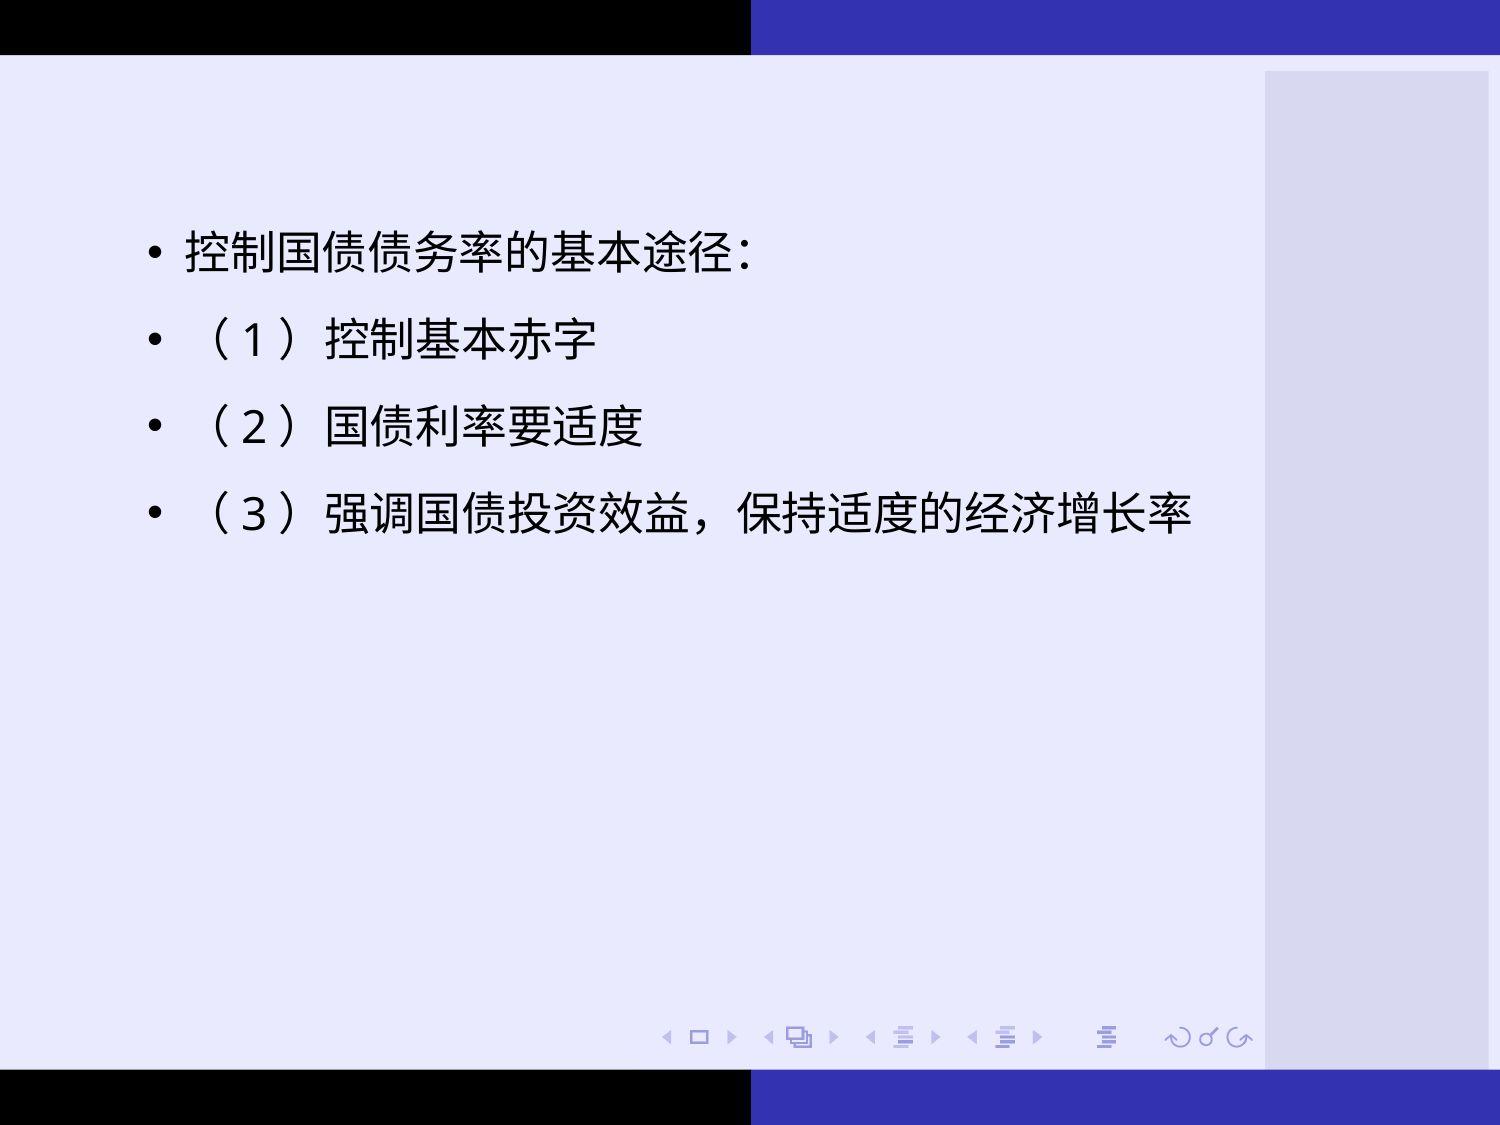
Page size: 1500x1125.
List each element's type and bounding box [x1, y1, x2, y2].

text_box [0, 0, 1500, 1125]
